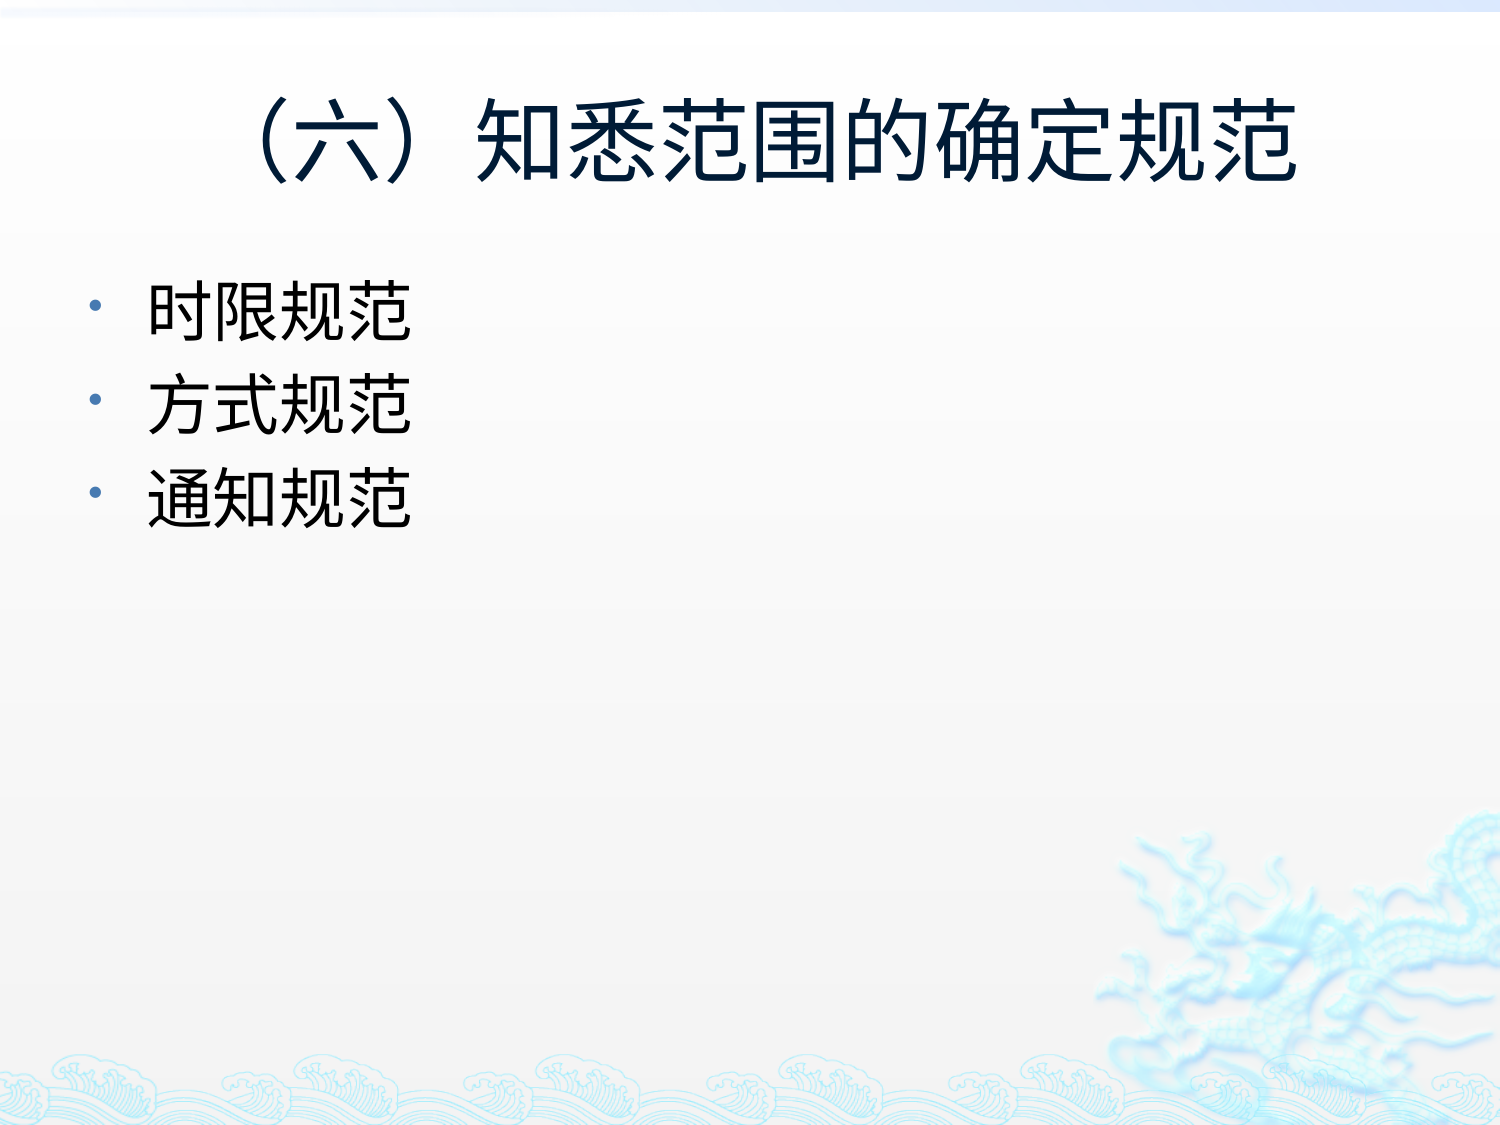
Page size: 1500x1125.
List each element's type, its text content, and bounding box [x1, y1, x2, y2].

list 时限规范 方式规范 通知规范 [75, 262, 1425, 1005]
title （六）知悉范围的确定规范 [75, 45, 1425, 233]
